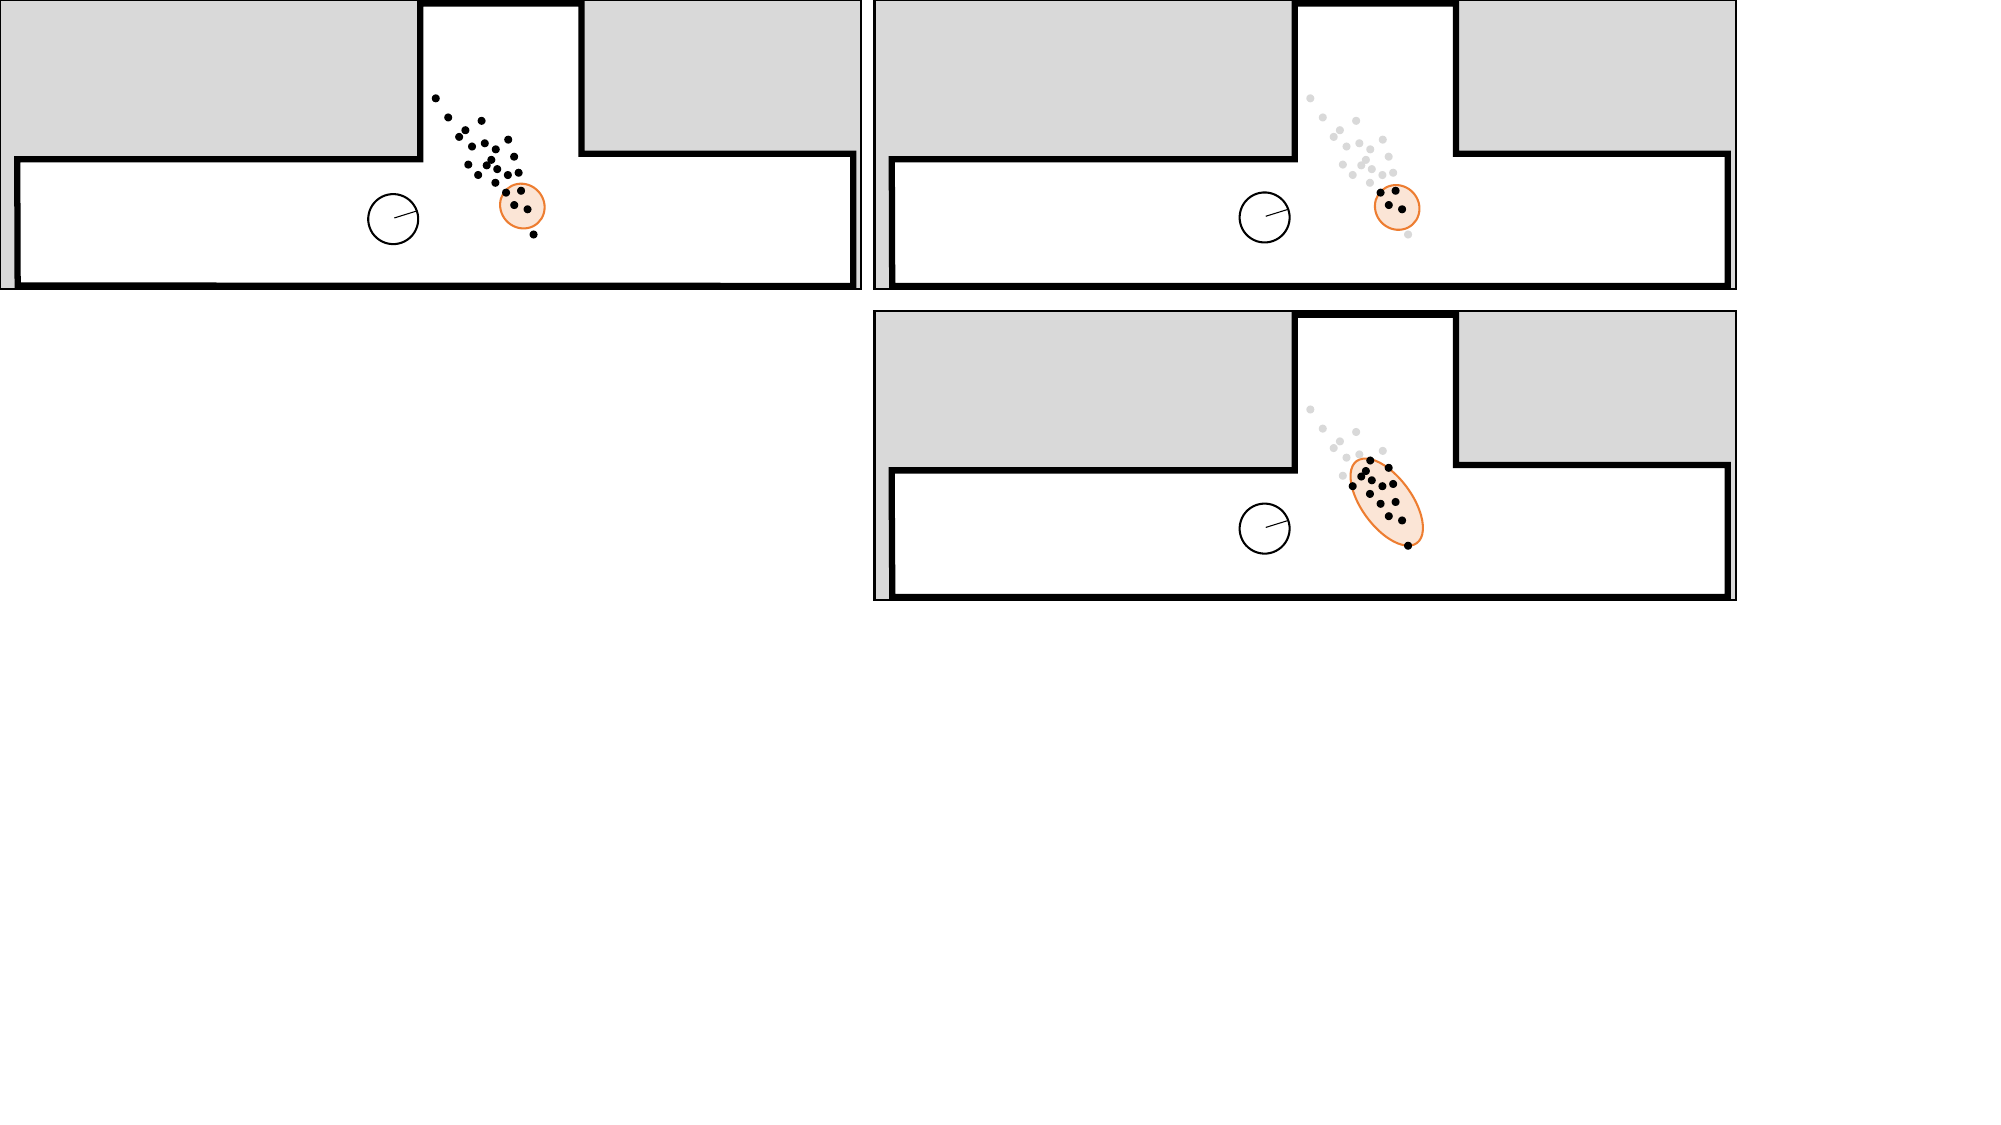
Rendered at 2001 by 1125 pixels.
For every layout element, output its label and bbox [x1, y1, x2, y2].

text_box [499, 182, 546, 230]
text_box [1378, 171, 1387, 180]
text_box [464, 160, 473, 169]
text_box [504, 135, 513, 144]
text_box [890, 2, 1729, 287]
text_box [503, 171, 512, 180]
text_box [1239, 192, 1290, 243]
text_box [1366, 145, 1375, 154]
text_box [1384, 201, 1393, 210]
text_box [1338, 160, 1347, 169]
text_box [1378, 135, 1387, 144]
text_box [493, 165, 502, 174]
text_box [1306, 94, 1315, 103]
text_box [1329, 126, 1344, 141]
text_box [1348, 170, 1357, 180]
text_box [444, 113, 453, 122]
text_box [514, 168, 523, 177]
text_box [873, 310, 1737, 601]
text_box [1404, 230, 1413, 239]
text_box [468, 142, 477, 151]
text_box [1398, 205, 1407, 214]
text_box [1389, 168, 1398, 177]
text_box [461, 126, 470, 135]
text_box [482, 161, 491, 170]
text_box [431, 94, 440, 103]
text_box [1342, 142, 1351, 151]
text_box [523, 205, 532, 214]
text_box [455, 132, 464, 141]
text_box [1373, 184, 1421, 231]
text_box [1391, 186, 1400, 195]
text_box [491, 145, 500, 154]
text_box [529, 230, 538, 239]
text_box [502, 188, 511, 197]
text_box [510, 201, 519, 210]
text_box [1355, 139, 1364, 148]
text_box [1352, 116, 1361, 125]
text_box [1357, 155, 1370, 170]
text_box [477, 116, 486, 125]
text_box [487, 155, 496, 164]
text_box [1376, 188, 1385, 197]
text_box [491, 178, 500, 187]
text_box [1384, 152, 1393, 161]
text_box [368, 194, 419, 245]
text_box [480, 139, 489, 148]
text_box [517, 186, 526, 195]
text_box [510, 152, 519, 161]
text_box [16, 2, 855, 287]
text_box [0, 0, 862, 290]
text_box [1367, 165, 1376, 174]
text_box [1365, 178, 1374, 187]
text_box [873, 0, 1737, 290]
text_box [1318, 113, 1327, 122]
text_box [474, 170, 483, 180]
